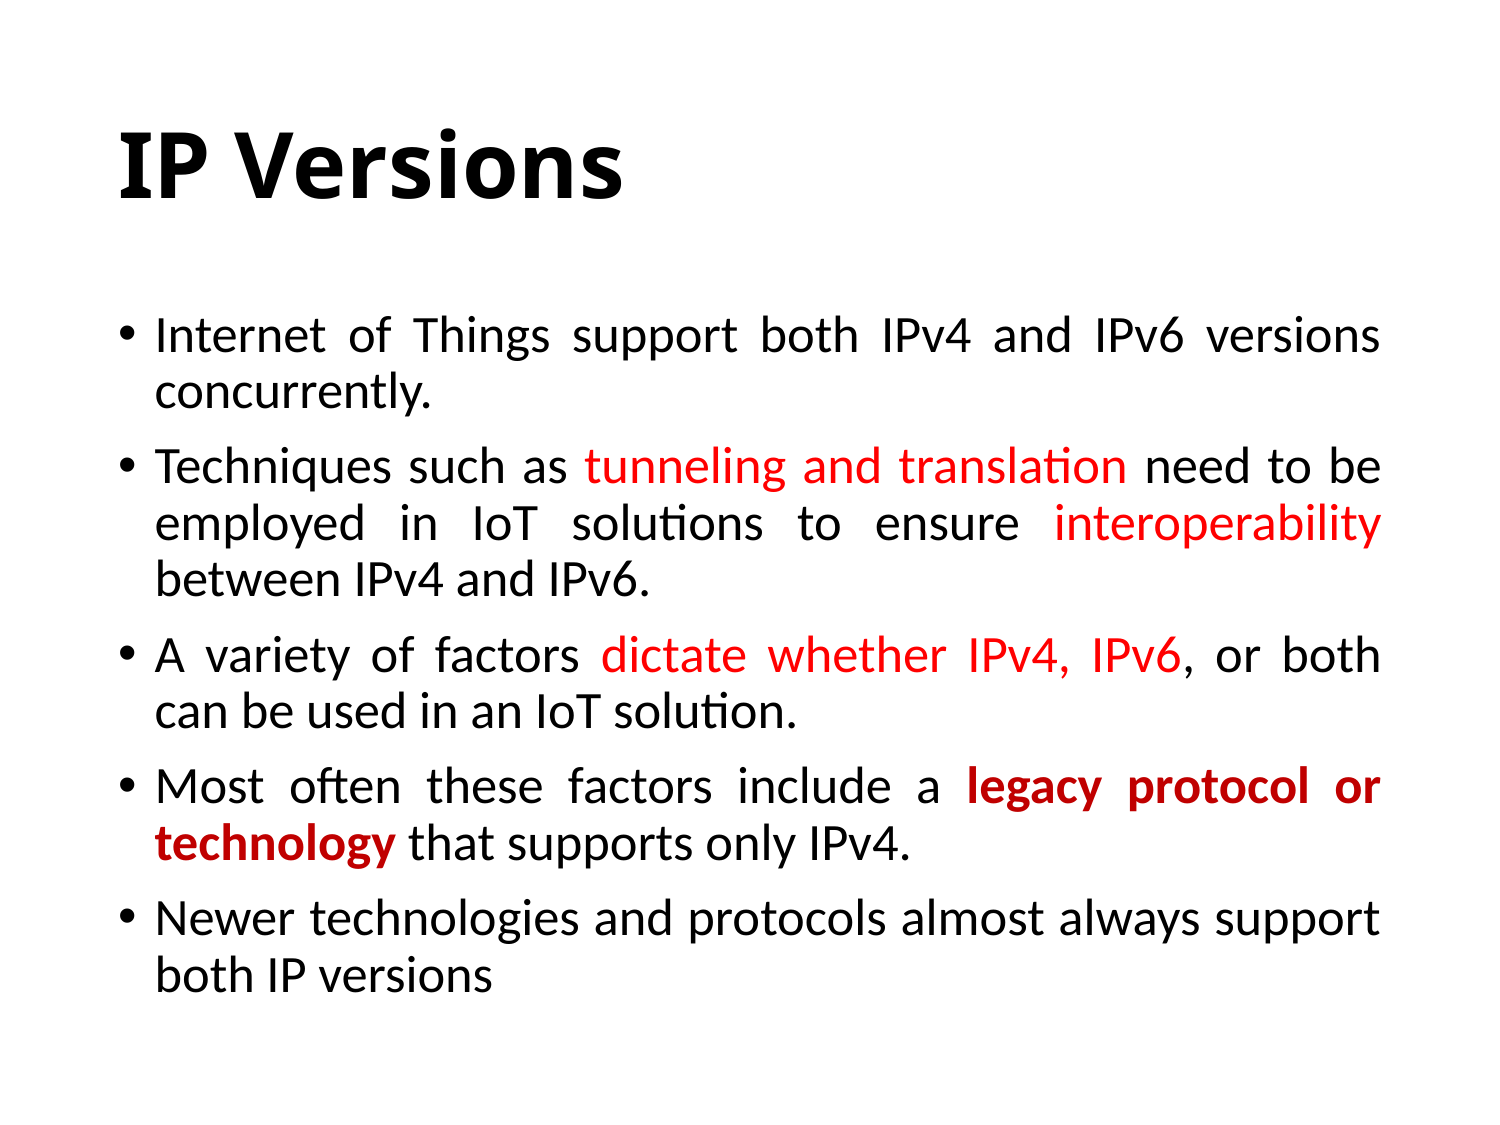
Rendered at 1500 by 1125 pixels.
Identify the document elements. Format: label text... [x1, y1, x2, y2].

list Internet of Things support both IPv4 and IPv6 versions concurrently. Techniques such as tunneling and translation need to be employed in IoT solutions to ensure interoperability between IPv4 and IPv6. A variety of factors dictate whether IPv4, IPv6, or both can be used in an IoT solution. Most often these factors include a legacy protocol or technology that supports only IPv4. Newer technologies and protocols almost always support both IP versions [103, 299, 1397, 1014]
title IP Versions [103, 59, 1397, 278]
